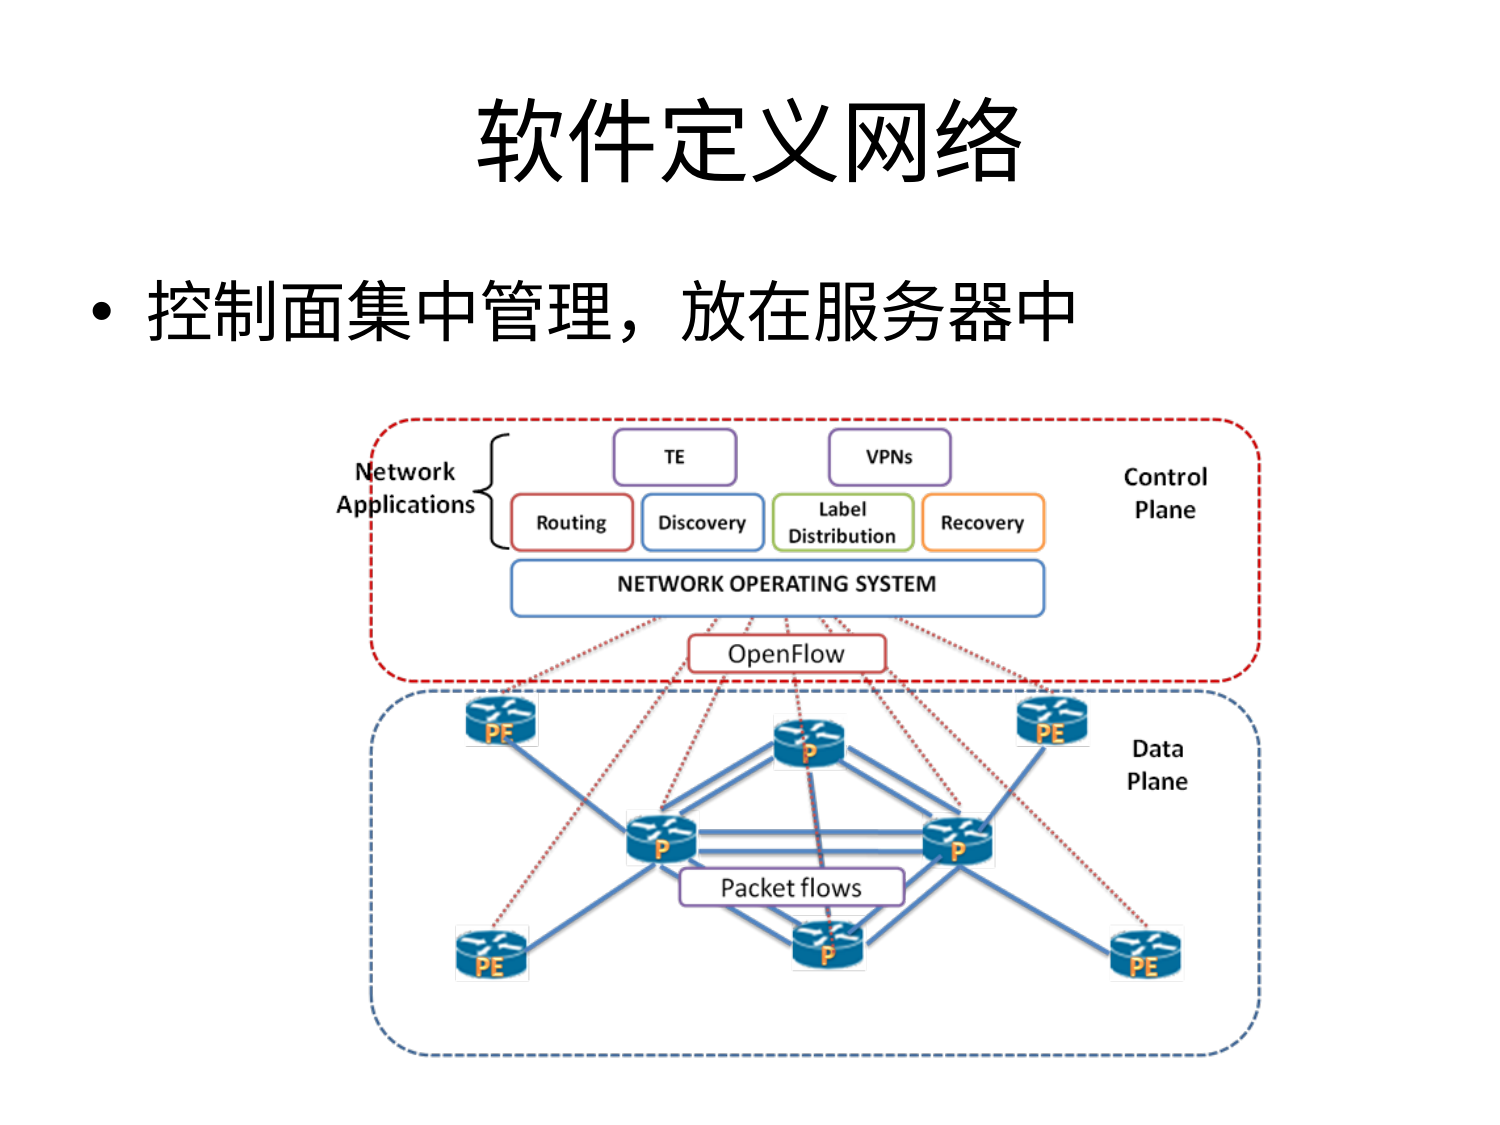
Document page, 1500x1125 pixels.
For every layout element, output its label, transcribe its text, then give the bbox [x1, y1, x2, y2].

list 控制面集中管理，放在服务器中 [75, 262, 1425, 1005]
title 软件定义网络 [75, 45, 1425, 233]
picture [302, 416, 1263, 1059]
